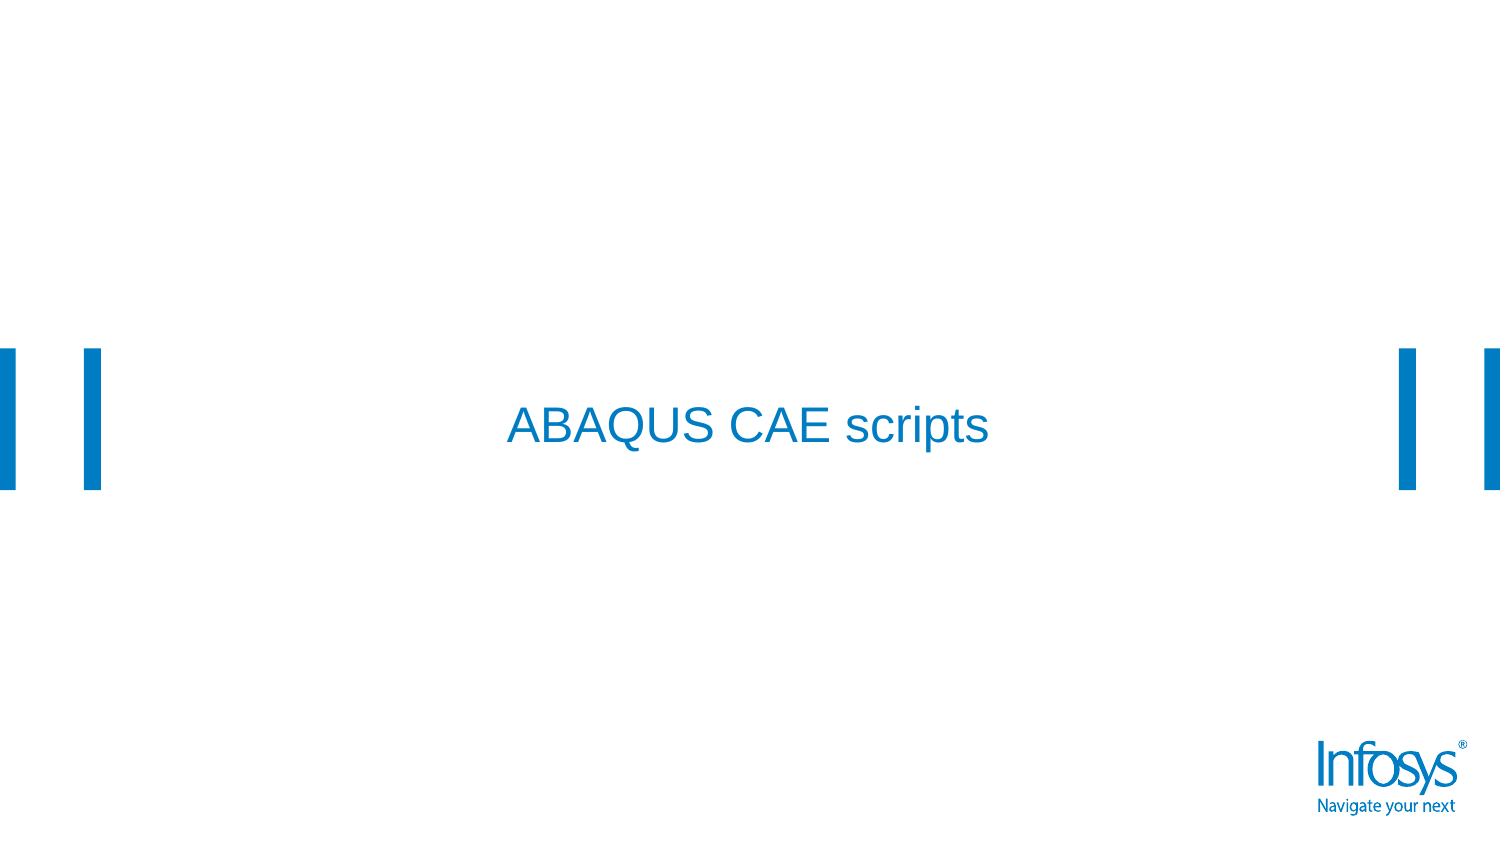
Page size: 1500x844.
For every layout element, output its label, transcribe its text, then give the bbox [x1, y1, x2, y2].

title ABAQUS CAE scripts [163, 339, 1334, 506]
